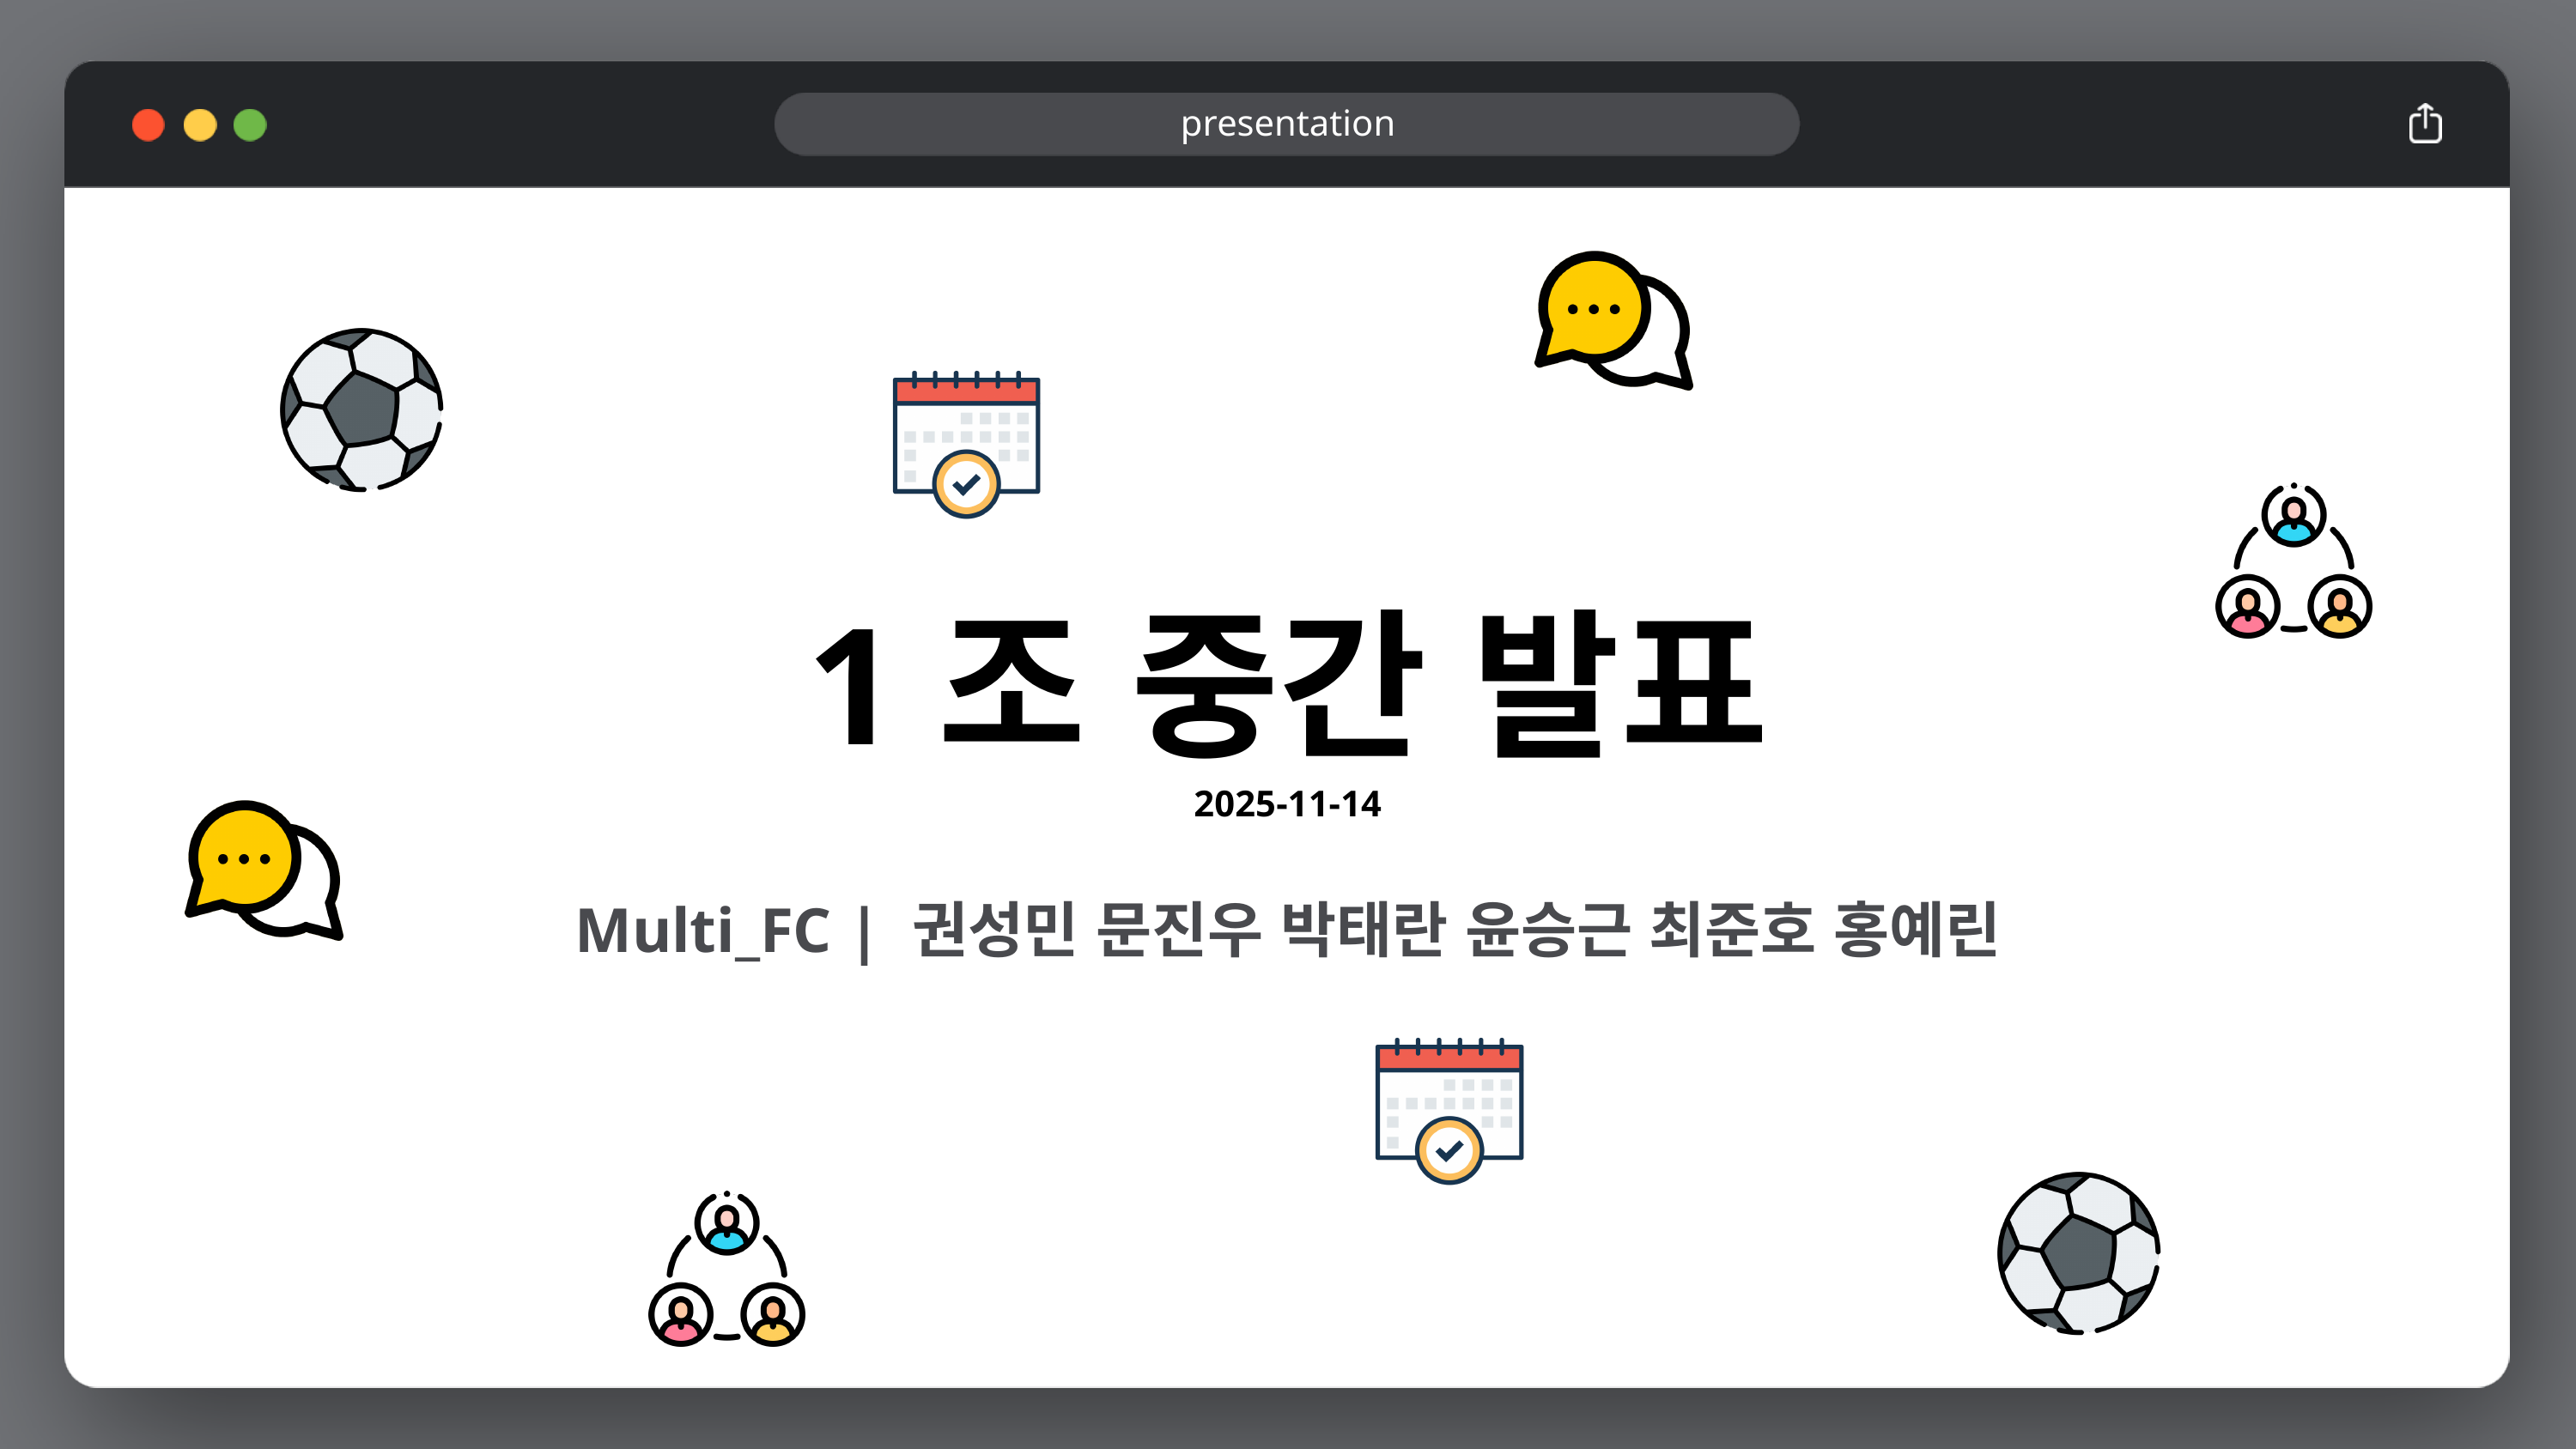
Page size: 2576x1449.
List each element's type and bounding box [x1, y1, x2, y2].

picture [64, 60, 2511, 1388]
